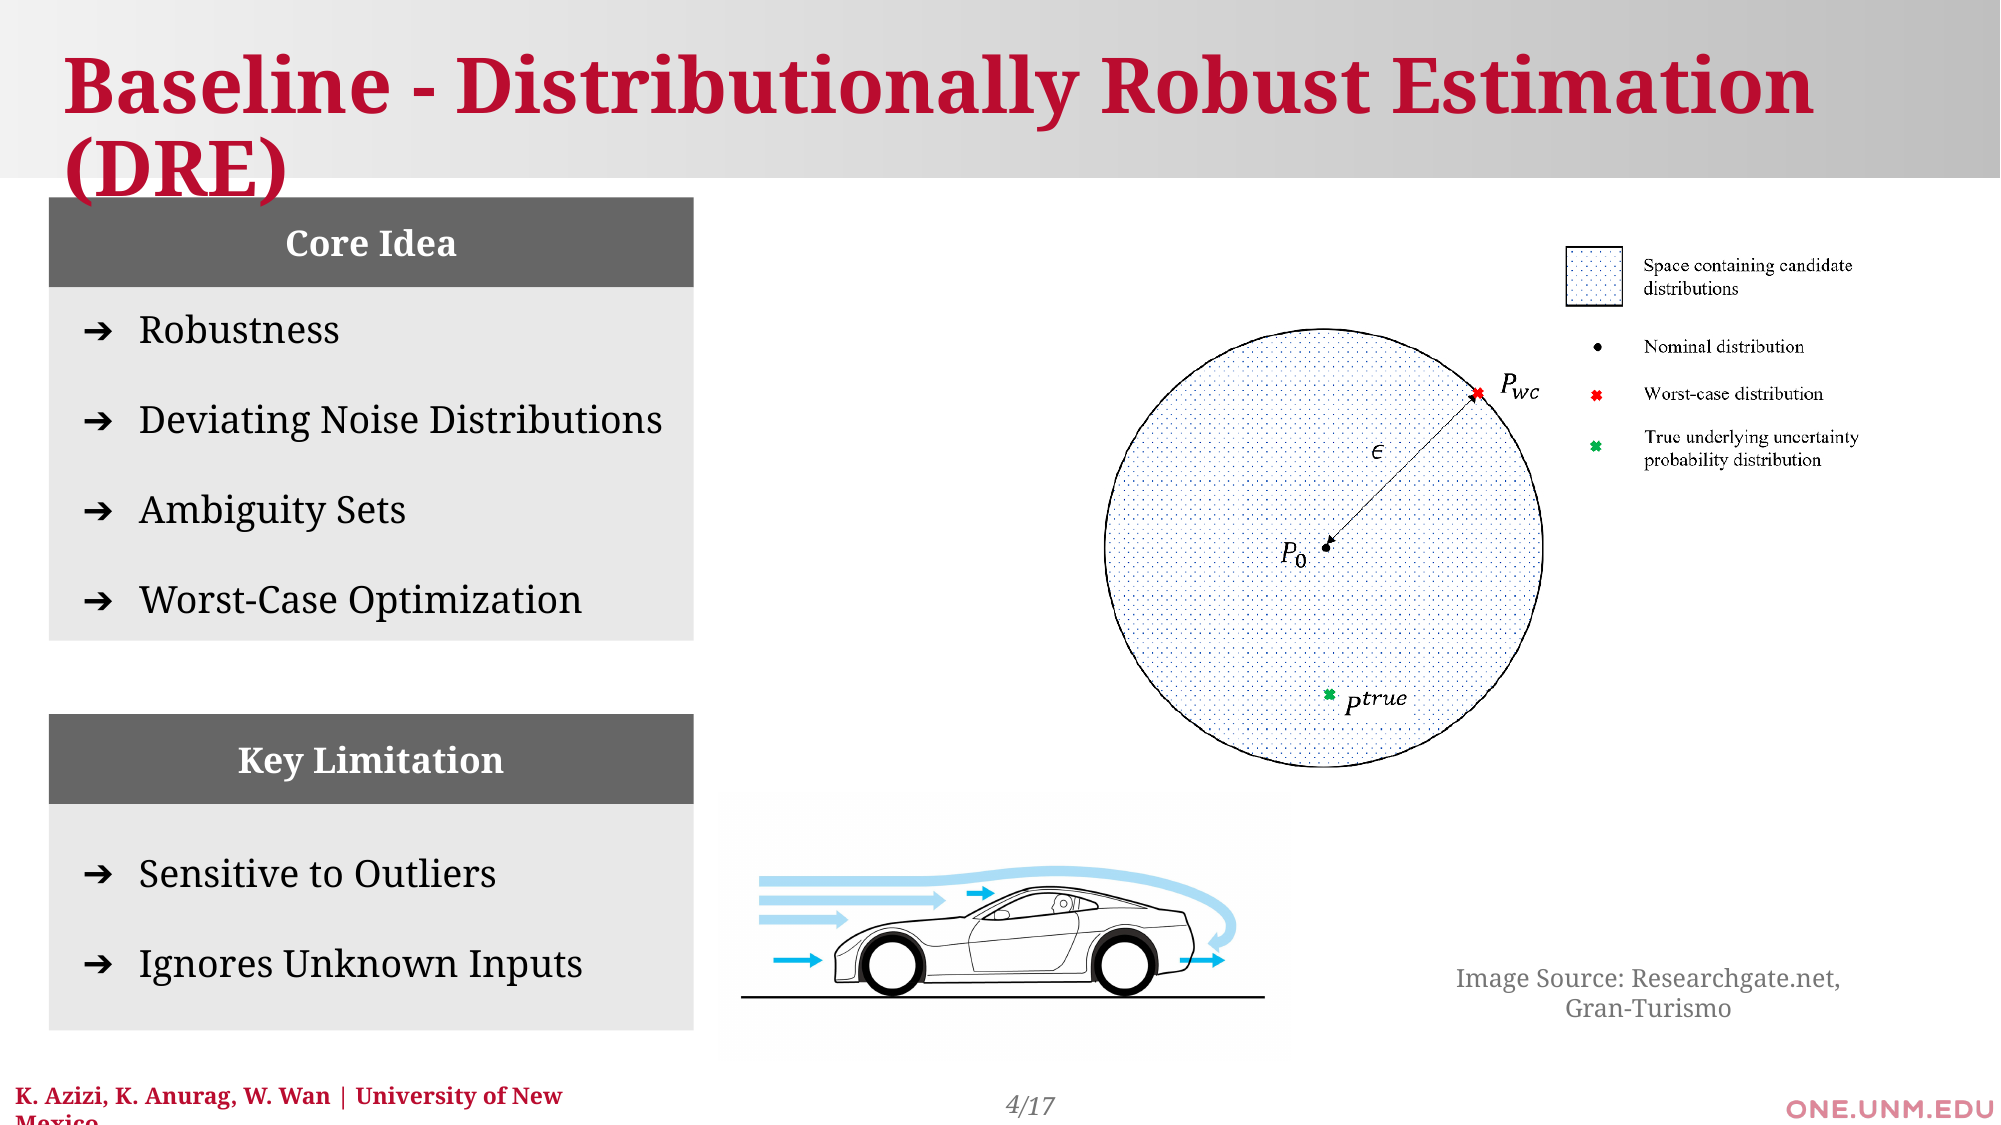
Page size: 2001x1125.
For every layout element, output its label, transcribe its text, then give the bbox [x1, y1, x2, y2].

text_box Robustness Deviating Noise Distributions Ambiguity Sets Worst-Case Optimization [48, 287, 694, 641]
text_box K. Azizi, K. Anurag, W. Wan | University of New Mexico [0, 1066, 645, 1125]
text_box Key Limitation [48, 714, 694, 804]
text_box Sensitive to Outliers Ignores Unknown Inputs [48, 804, 694, 1031]
footer /17 [1020, 1086, 1068, 1125]
picture [1102, 245, 1859, 769]
picture [1775, 1088, 2000, 1121]
text_box Image Source: Researchgate.net, Gran-Turismo [1438, 947, 1859, 1038]
text_box Core Idea [48, 197, 694, 287]
picture [718, 792, 1291, 1062]
slide_number ‹#› [942, 1086, 1020, 1125]
title Baseline - Distributionally Robust Estimation (DRE) [49, 38, 1973, 178]
